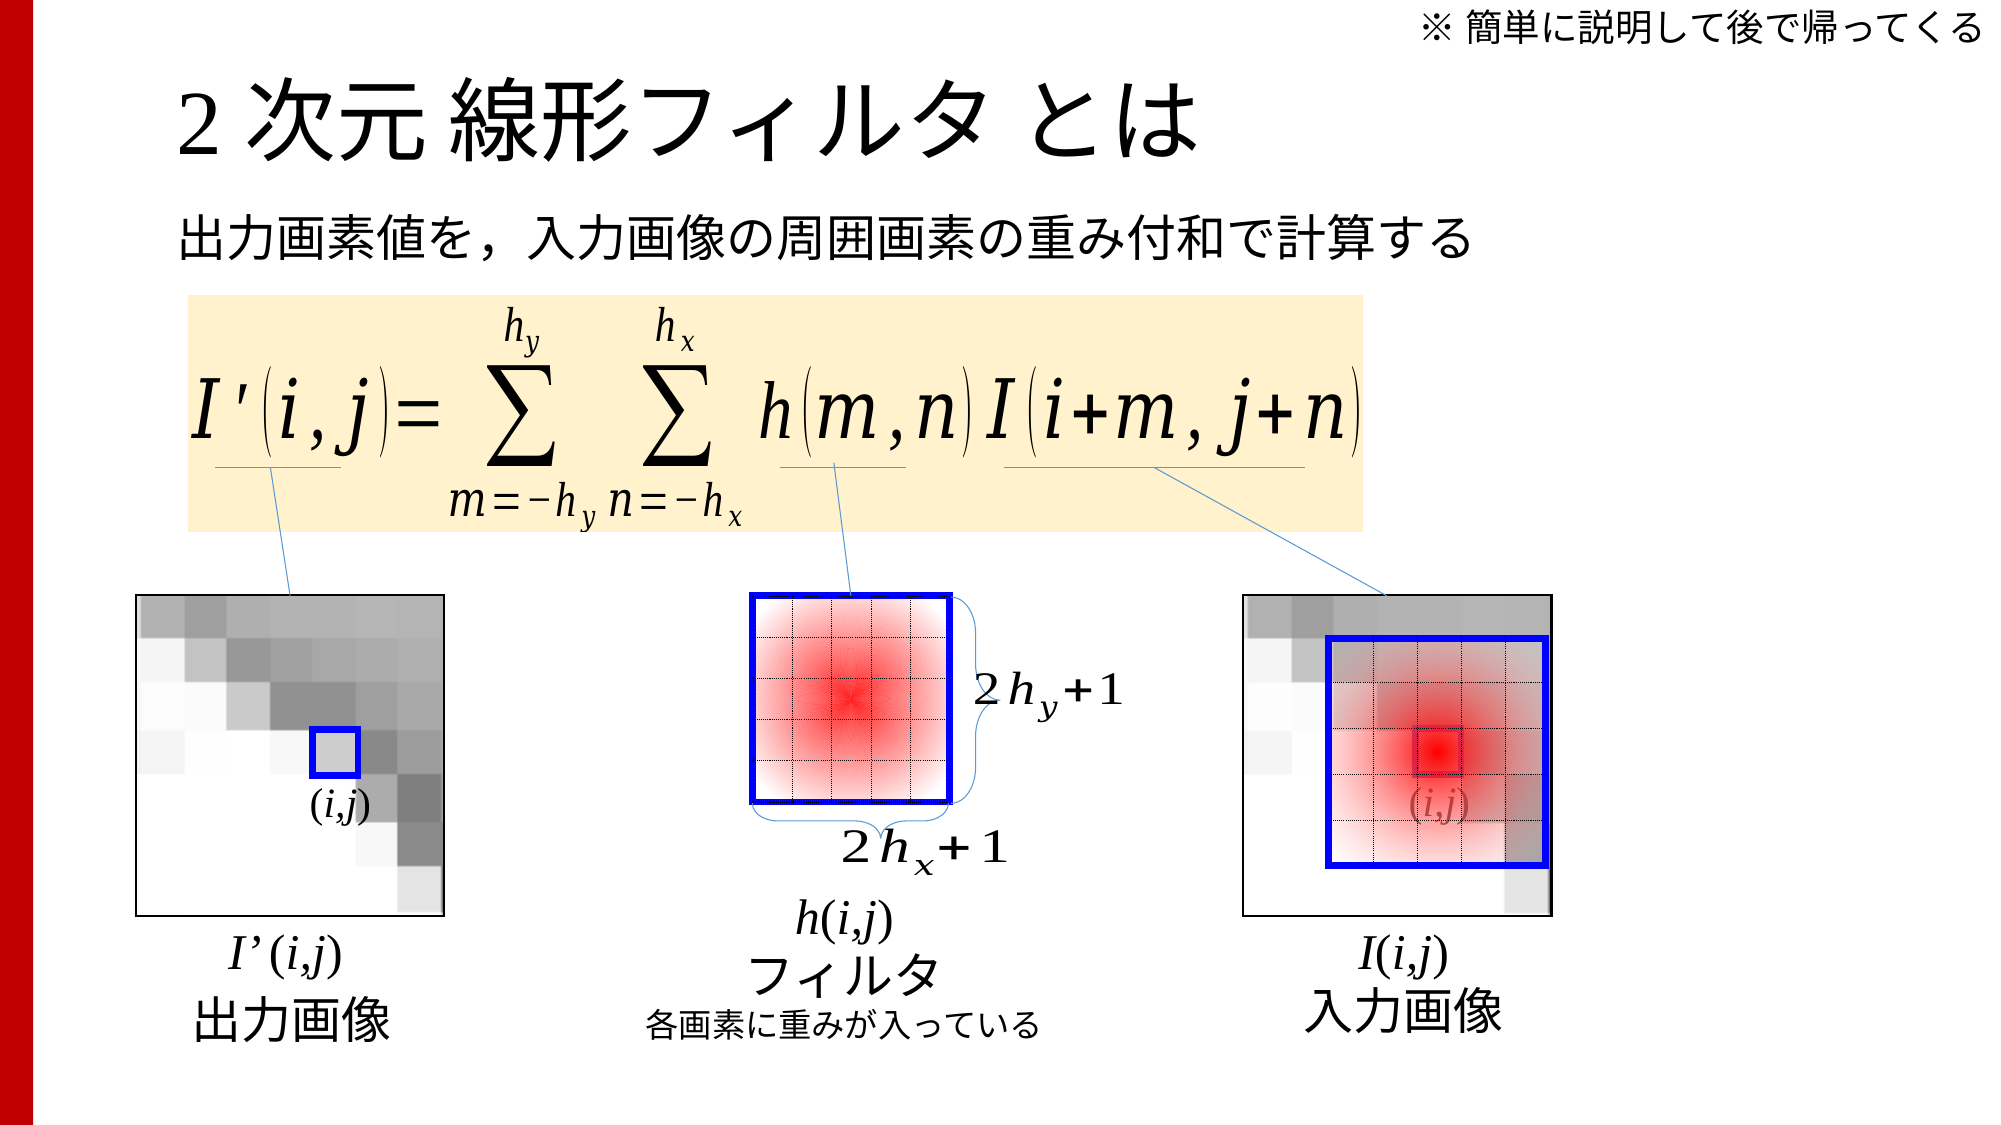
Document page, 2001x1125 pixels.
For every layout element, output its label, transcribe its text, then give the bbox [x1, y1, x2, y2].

text_box 出力画素値を，入力画像の周囲画素の重み付和で計算する [161, 198, 1755, 291]
picture [137, 595, 444, 915]
text_box ※簡単に説明して後で帰ってくる [1403, 0, 2000, 89]
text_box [1328, 635, 1546, 867]
text_box h(i,j) フィルタ 各画素に重みが入っている [630, 876, 1058, 1052]
text_box I’ (i,j) 出力画像 [176, 915, 407, 1056]
picture [1244, 595, 1551, 916]
text_box I(i,j) 入力画像 [1288, 916, 1519, 1048]
title 2次元 線形フィルタ とは [161, 64, 1978, 185]
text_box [1154, 467, 1387, 596]
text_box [752, 595, 1127, 882]
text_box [833, 462, 851, 596]
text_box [270, 467, 291, 596]
